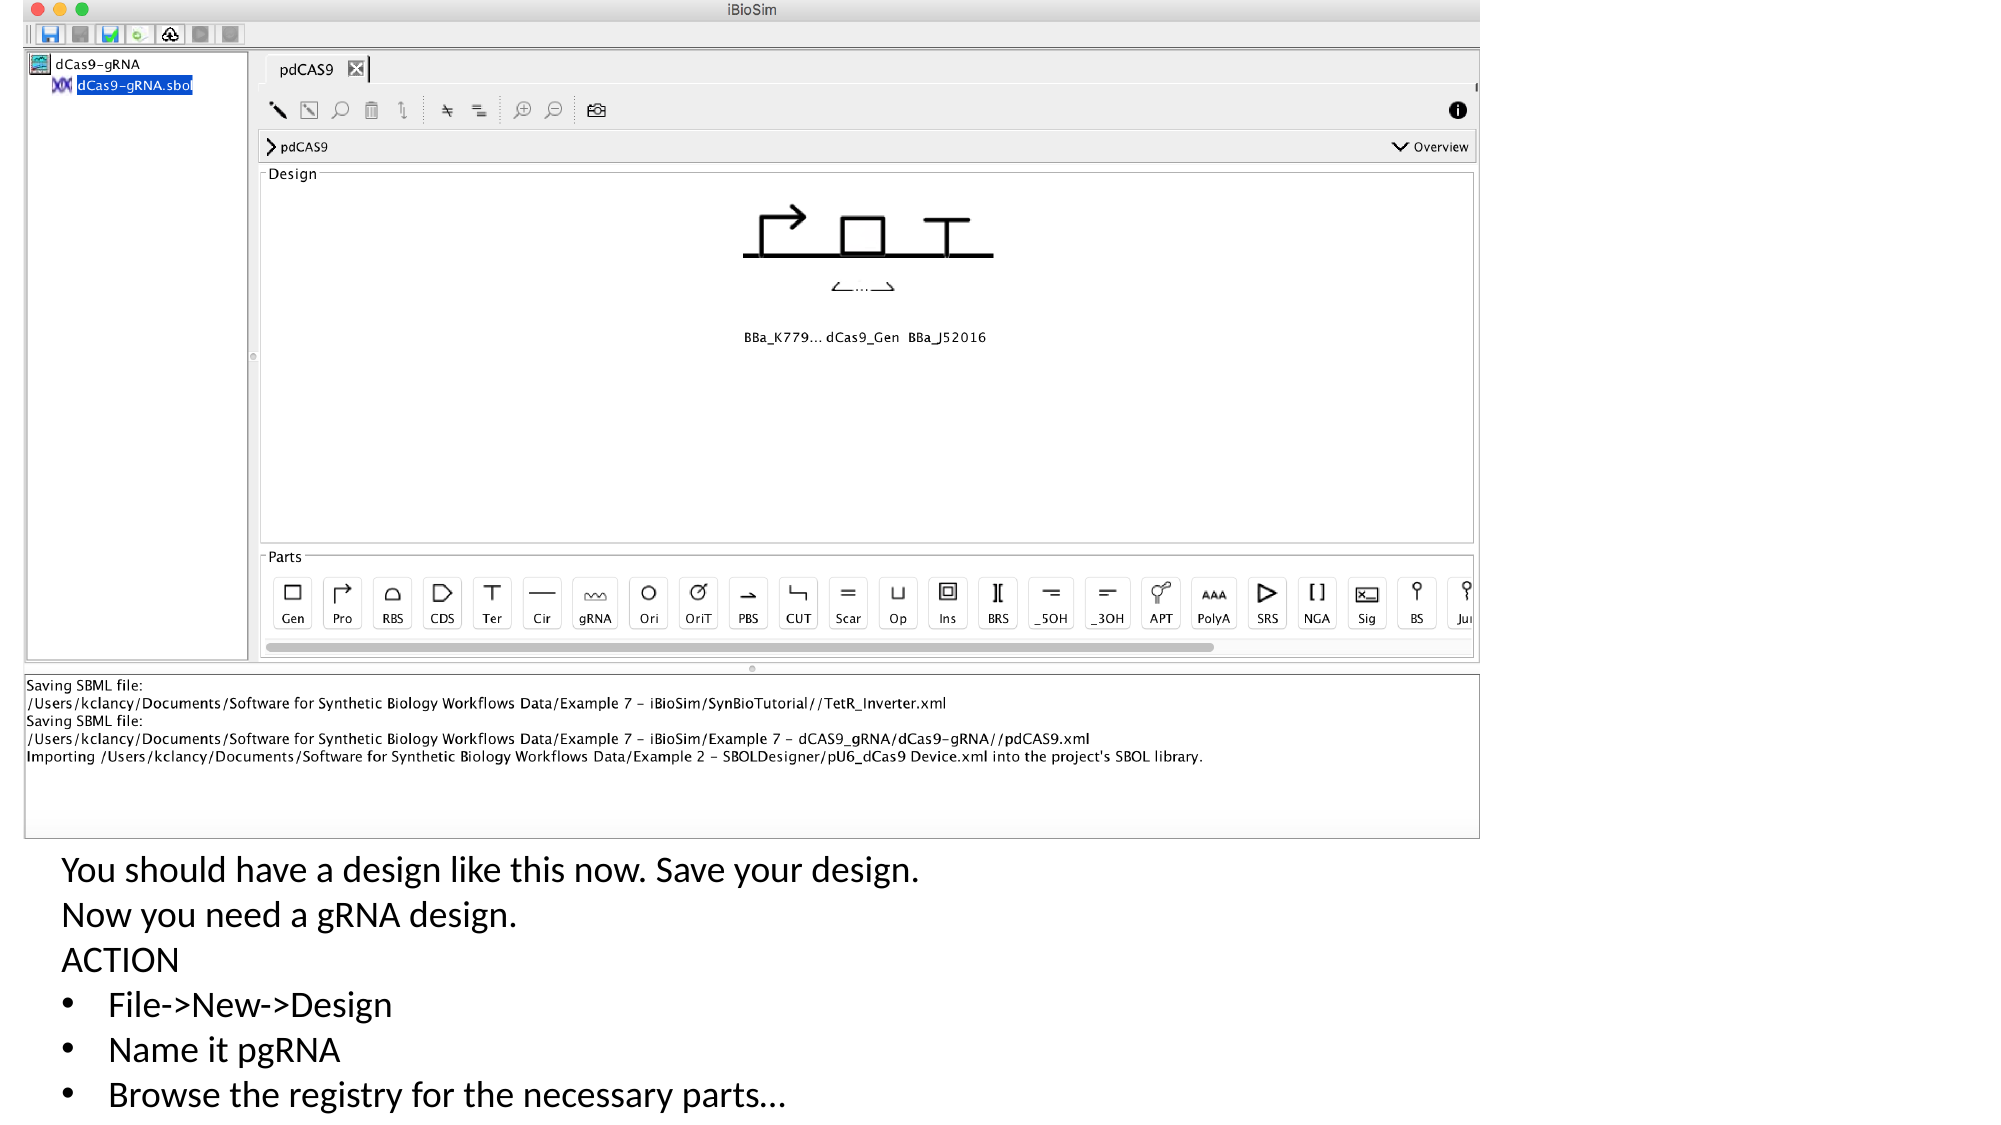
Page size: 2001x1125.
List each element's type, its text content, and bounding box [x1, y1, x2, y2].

text_box You should have a design like this now. Save your design. Now you need a gRNA design. ACTION File->New->Design Name it pgRNA Browse the registry for the necessary parts… [46, 839, 937, 1123]
picture [23, 0, 1480, 839]
